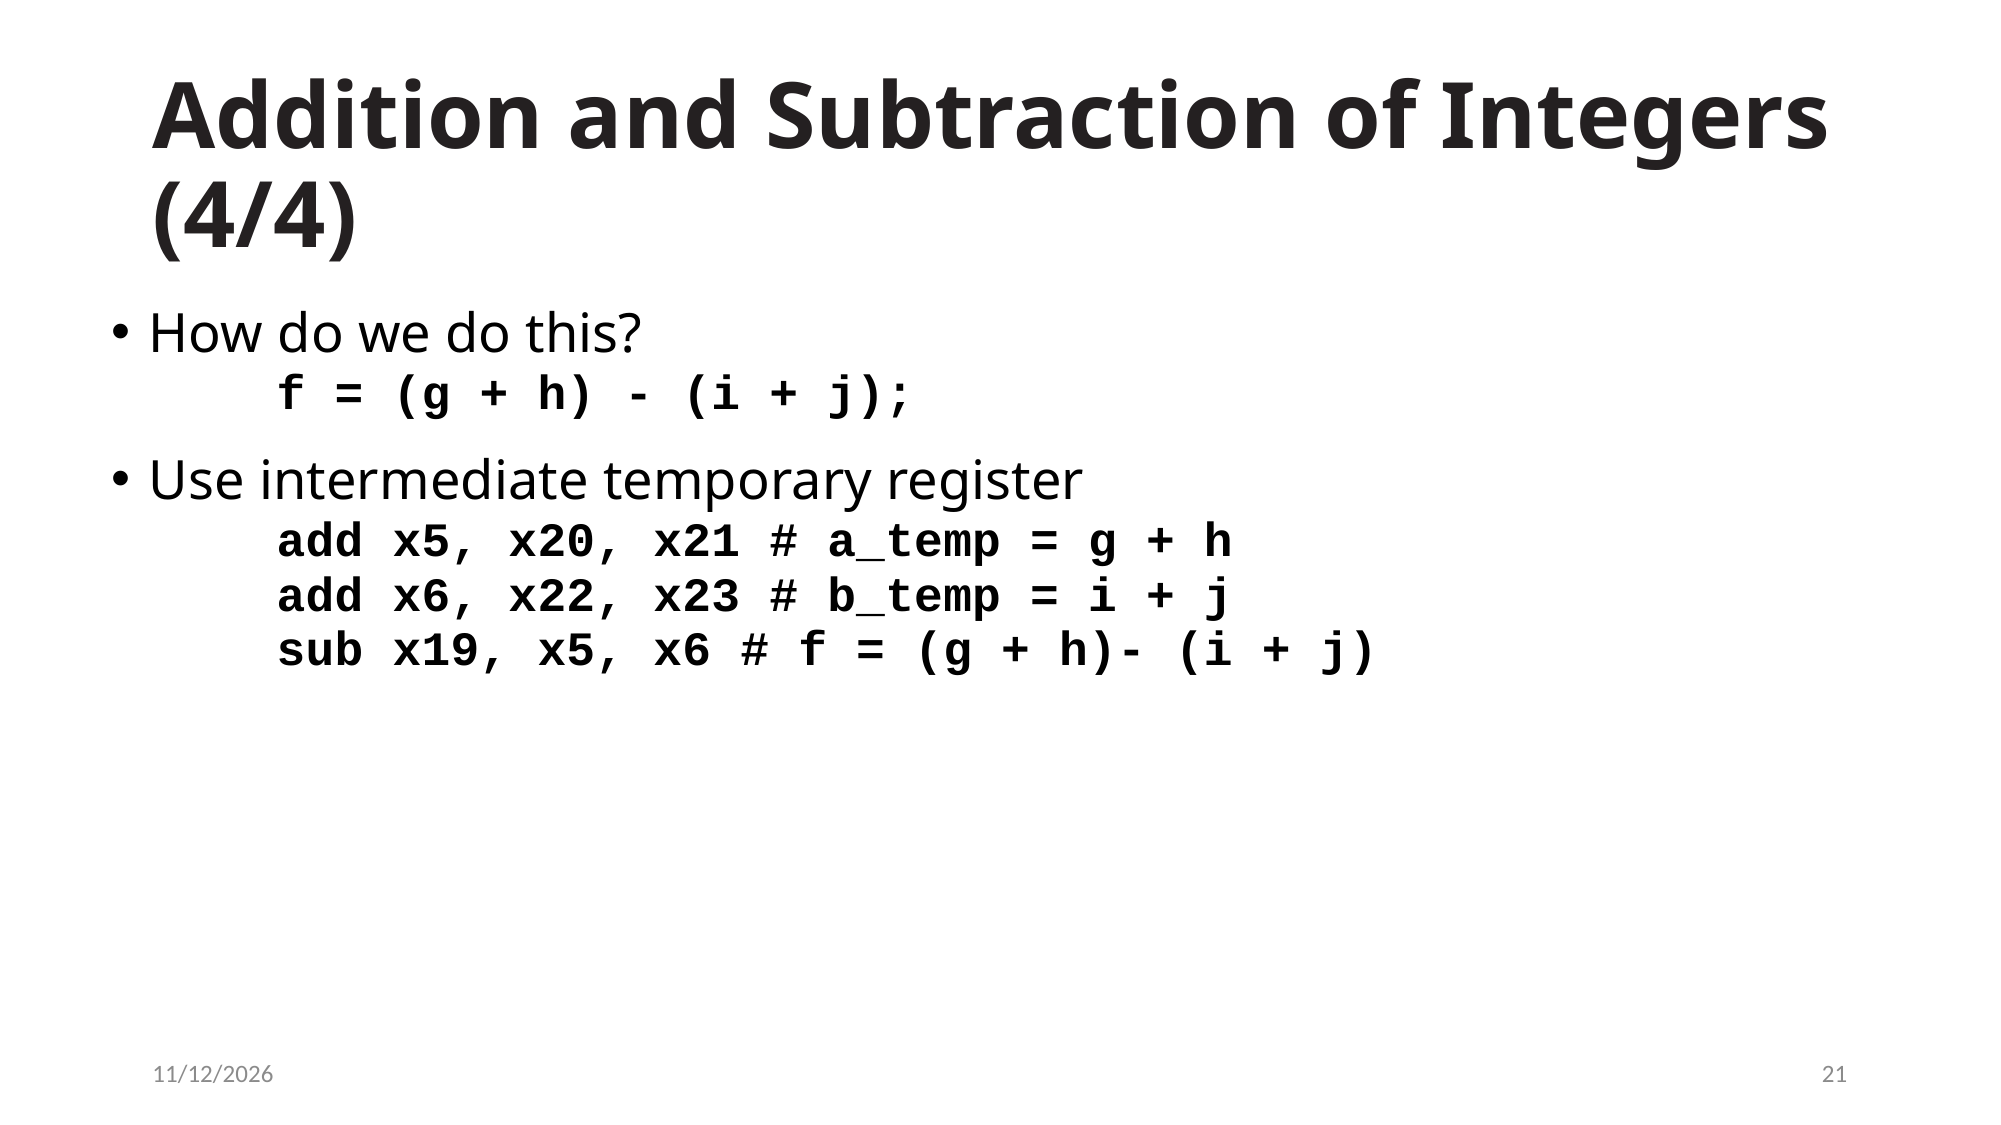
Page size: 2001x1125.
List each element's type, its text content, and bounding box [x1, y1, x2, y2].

title Addition and Subtraction of Integers (4/4) [137, 59, 1863, 278]
list How do we do this? f = (g + h) - (i + j); Use intermediate temporary register add x5, x20, x21 # a_temp = g + h add x6, x22, x23 # b_temp = i + j sub x19, x5, x6 # f = (g + h)- (i + j) [96, 284, 2000, 999]
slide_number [137, 1042, 588, 1103]
slide_number 21 [1412, 1042, 1863, 1103]
